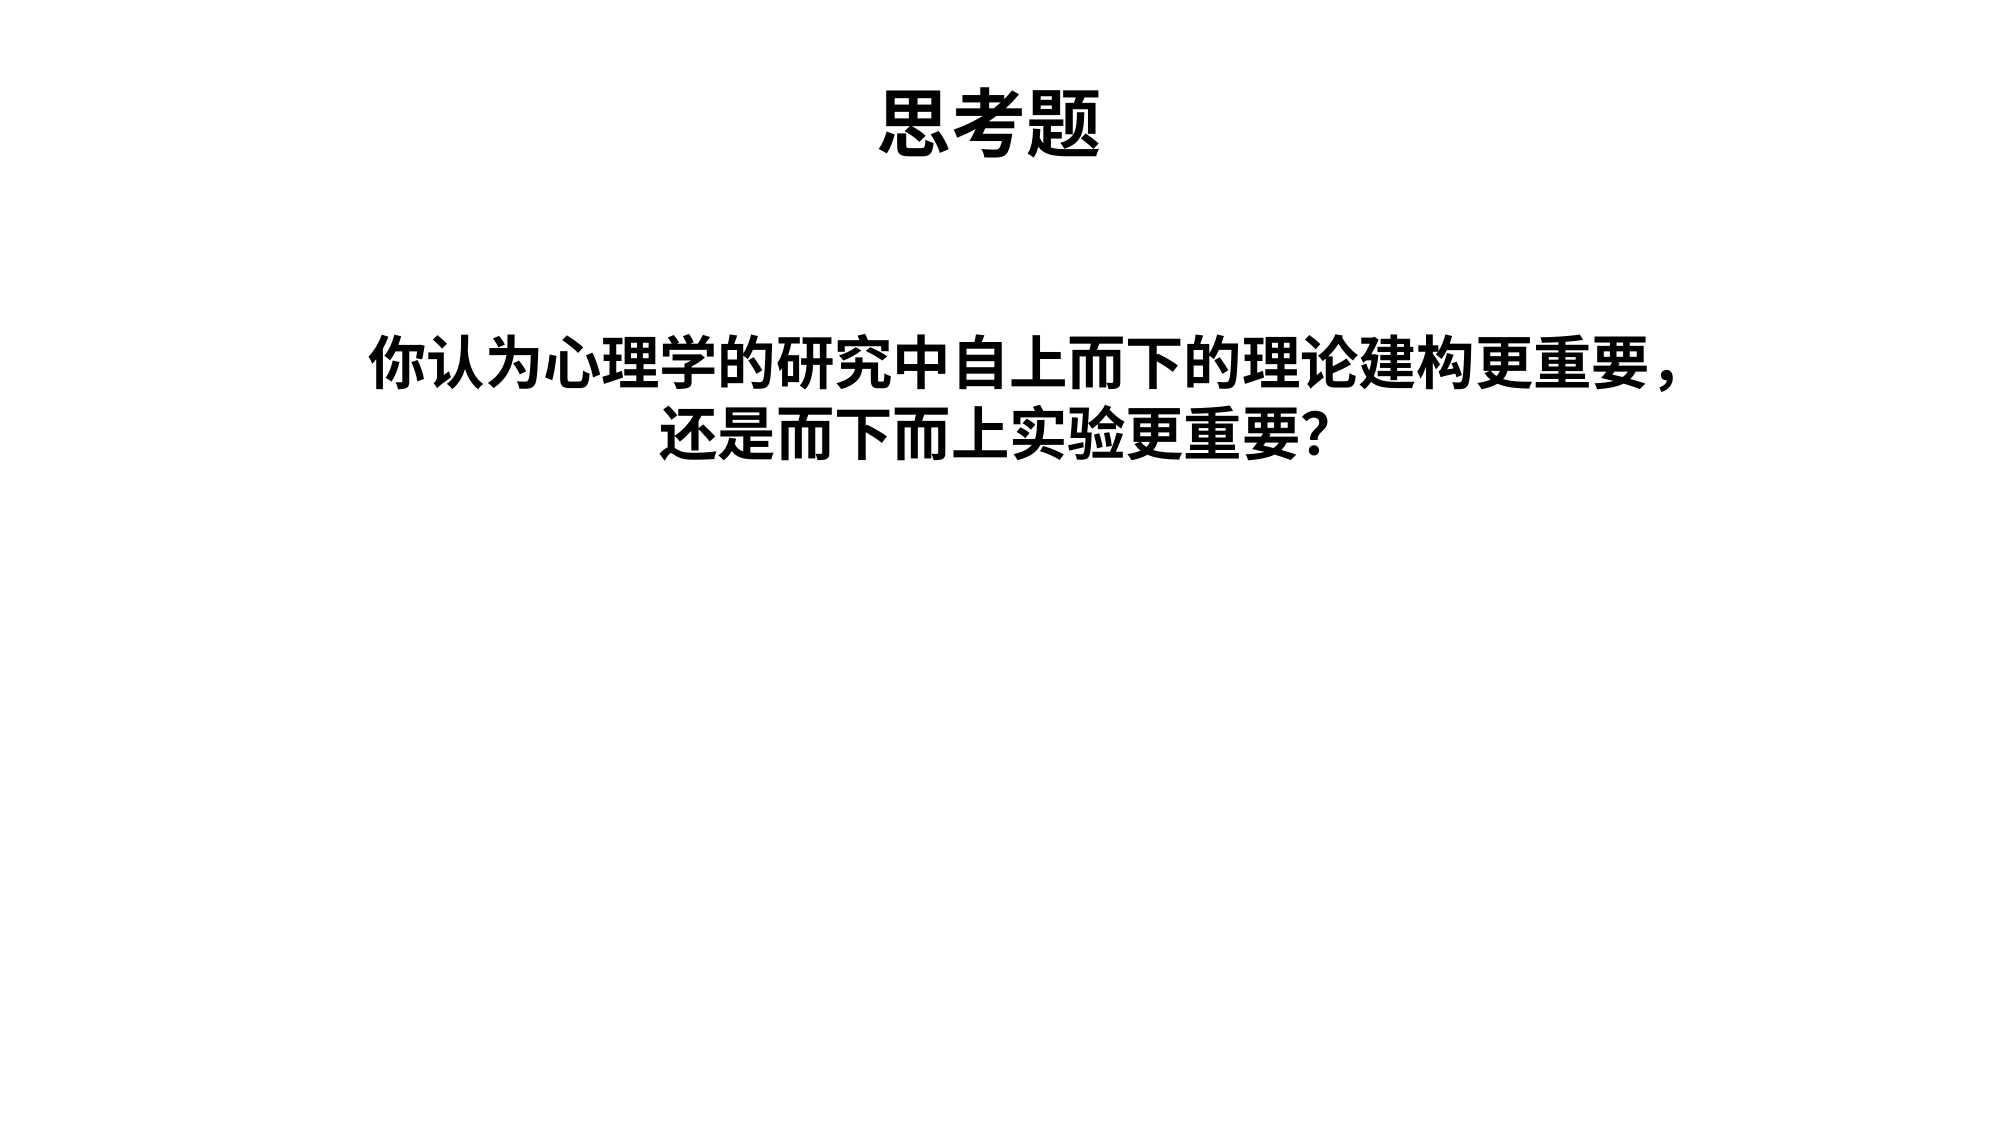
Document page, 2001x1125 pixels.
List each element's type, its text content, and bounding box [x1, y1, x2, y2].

text_box 思考题 [25, 69, 1954, 174]
text_box 你认为心理学的研究中自上而下的理论建构更重要，还是而下而上实验更重要？ [339, 319, 1679, 474]
